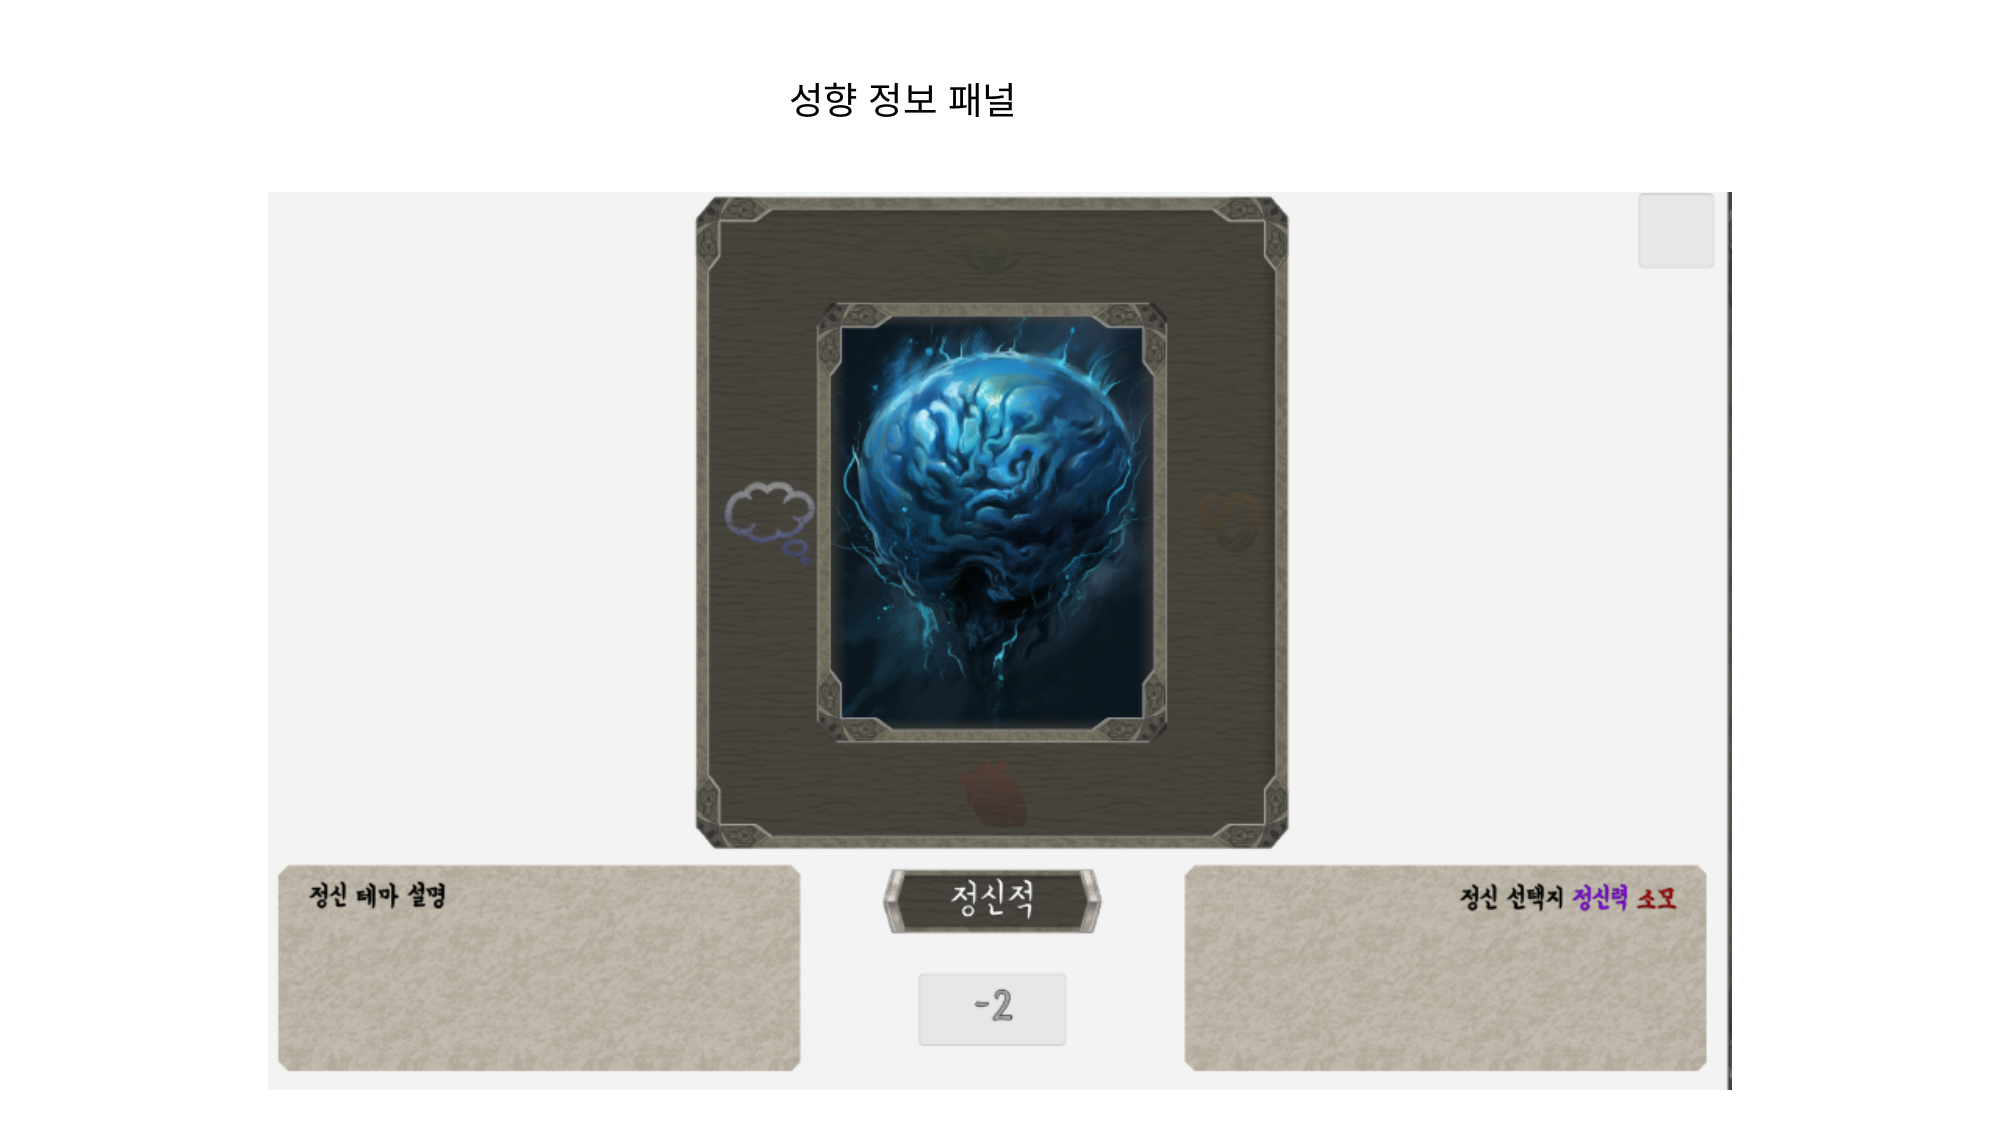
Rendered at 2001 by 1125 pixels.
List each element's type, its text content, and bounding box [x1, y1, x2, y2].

picture [268, 192, 1732, 1090]
text_box 성향 정보 패널 [774, 70, 1416, 175]
